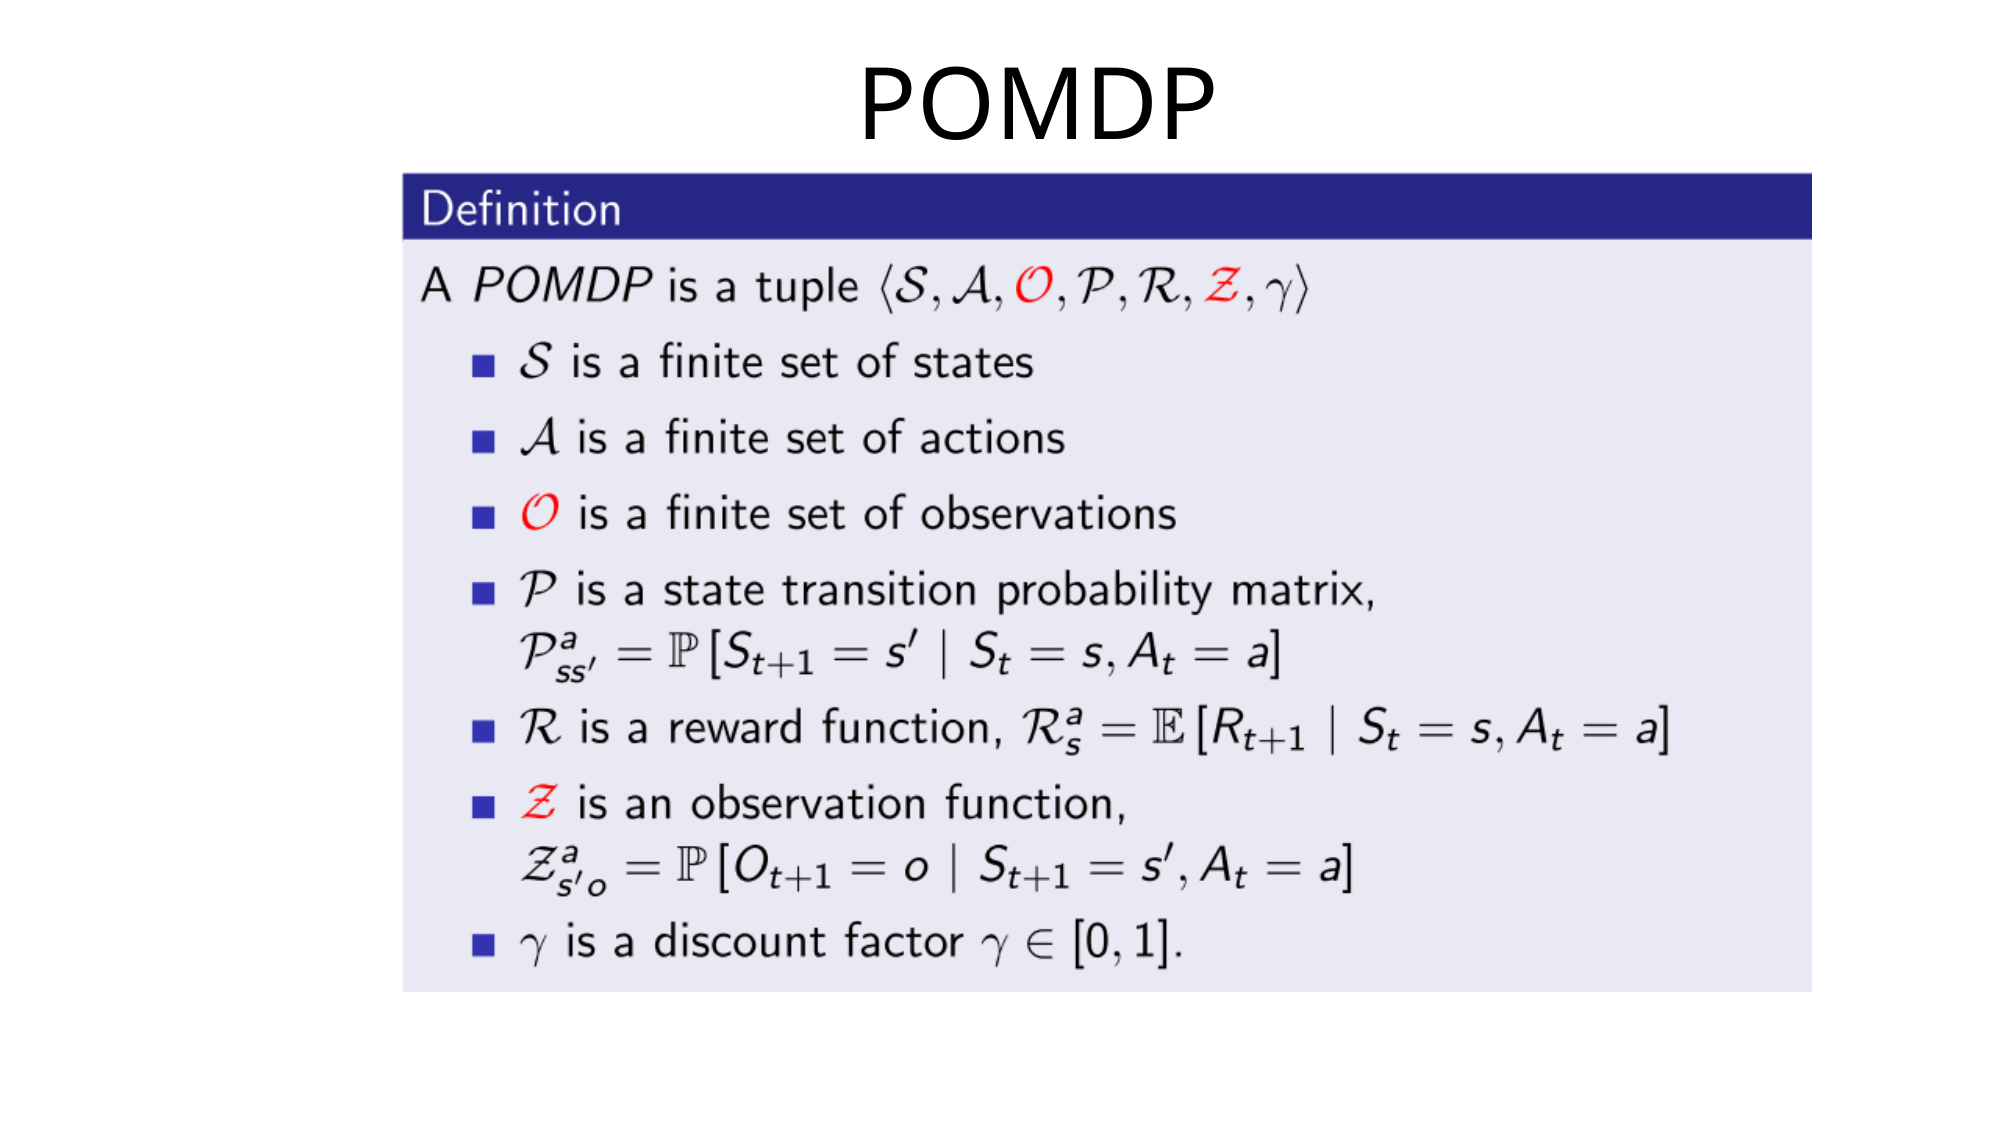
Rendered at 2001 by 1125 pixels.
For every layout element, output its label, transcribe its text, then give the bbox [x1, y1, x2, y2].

text_box POMDP [841, 0, 1472, 168]
picture [393, 168, 1812, 992]
